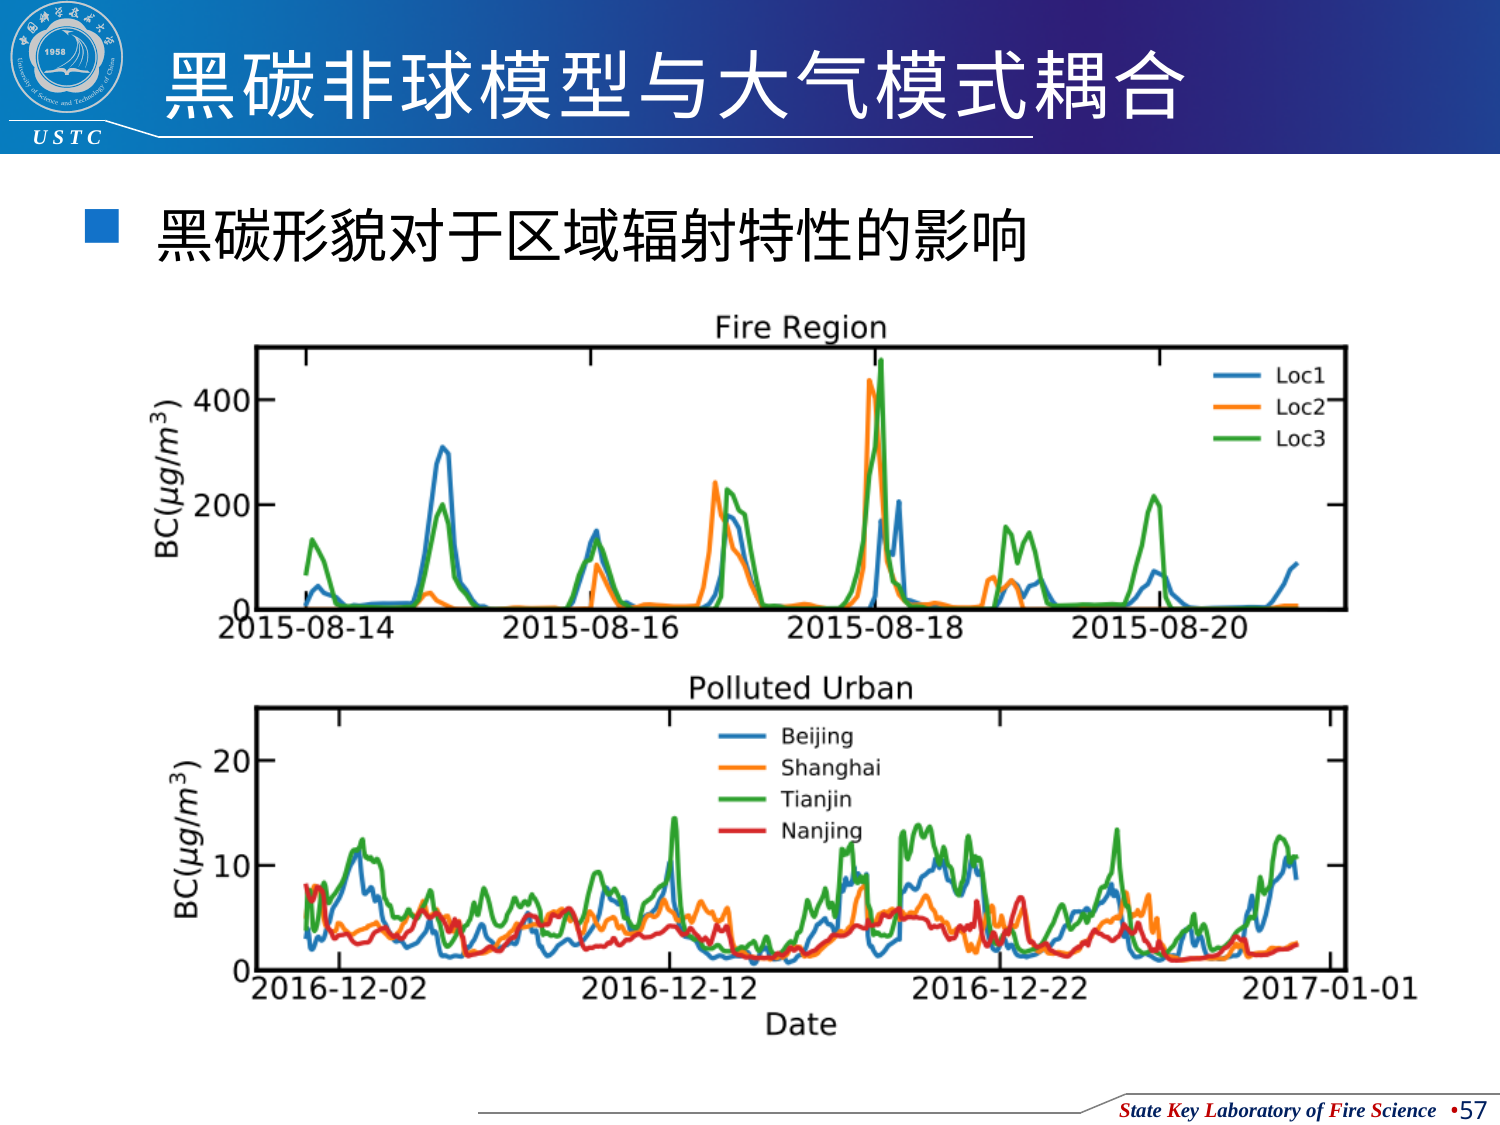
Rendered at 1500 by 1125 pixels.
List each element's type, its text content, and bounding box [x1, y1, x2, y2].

list 黑碳形貌对于区域辐射特性的影响 [64, 184, 1446, 303]
picture [0, 1, 1500, 154]
title 黑碳非球模型与大气模式耦合 [147, 30, 1395, 127]
picture [111, 266, 1461, 1056]
